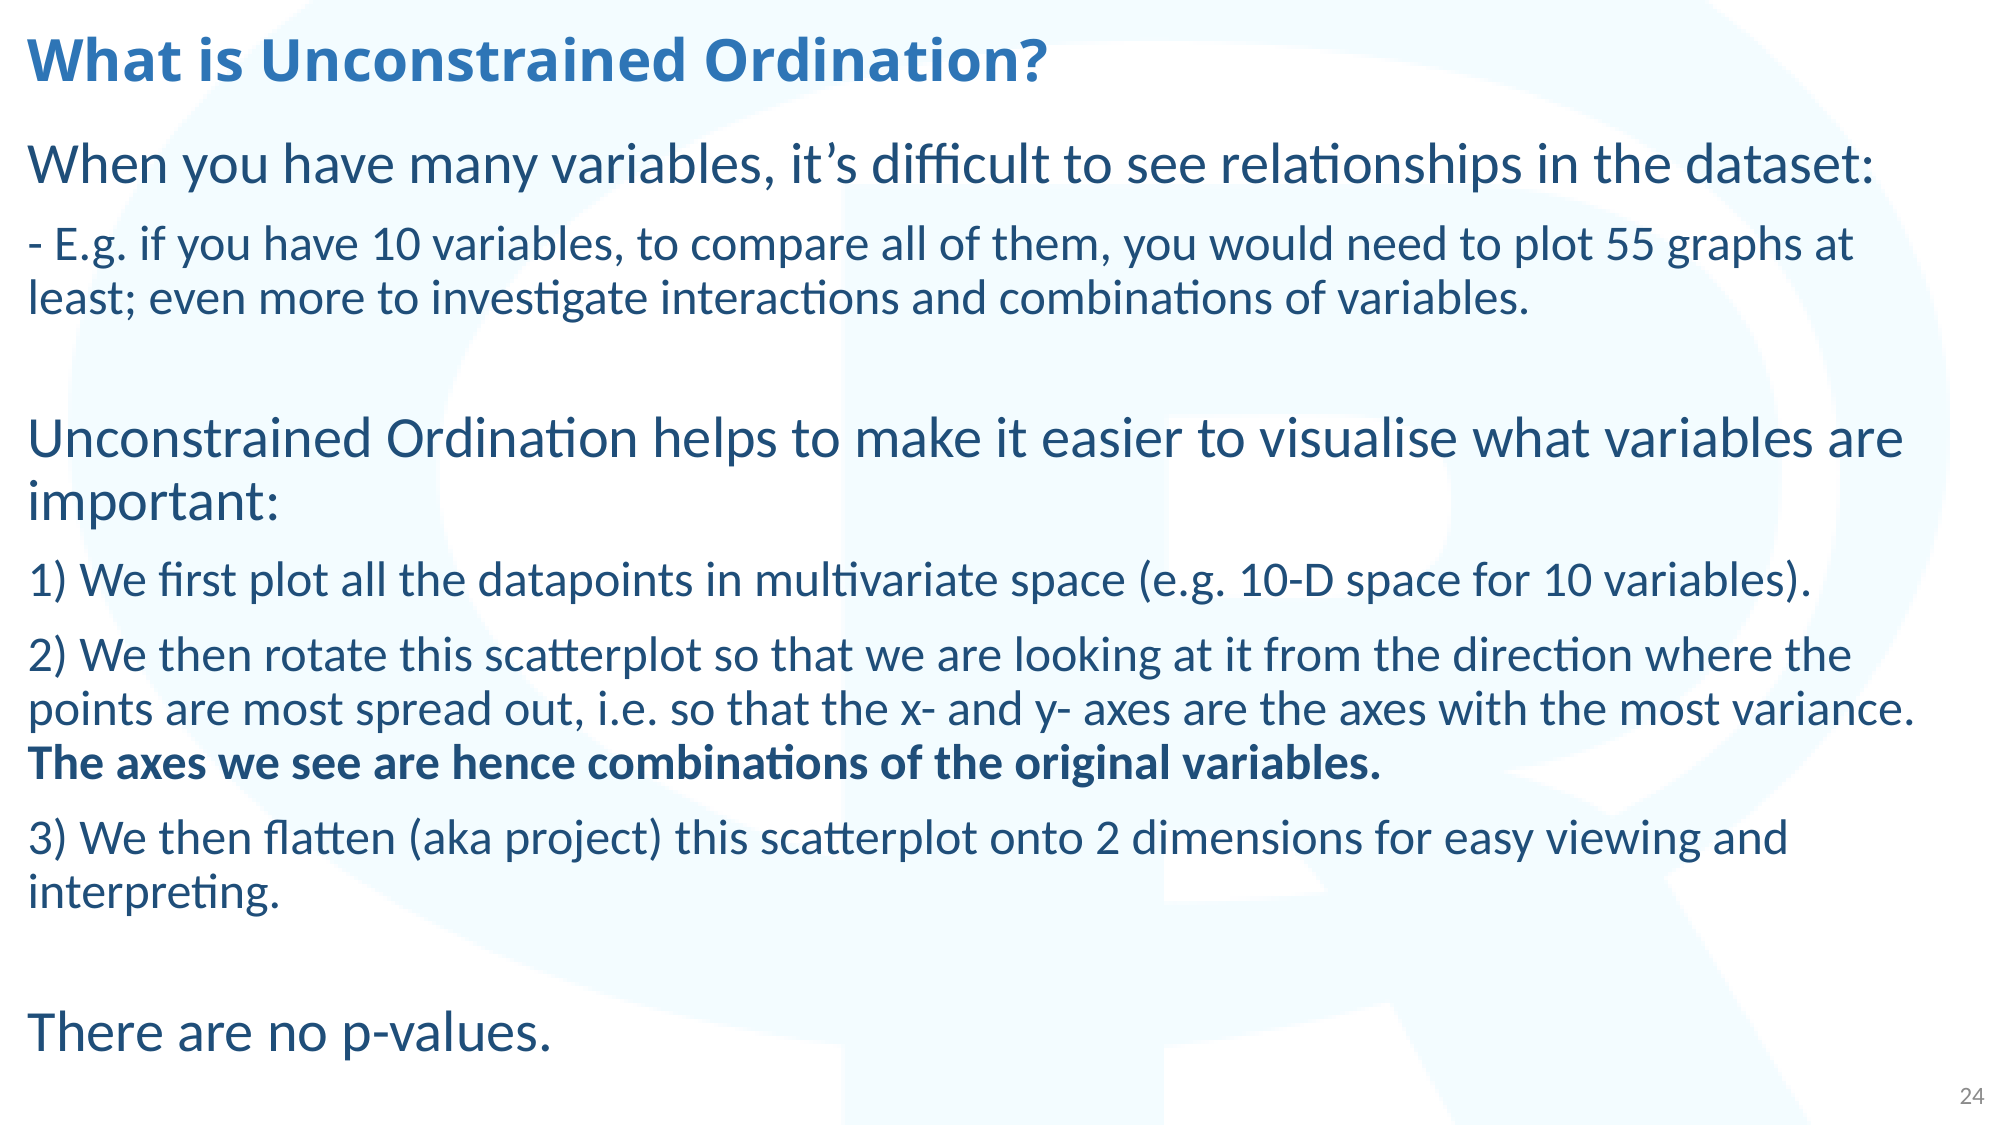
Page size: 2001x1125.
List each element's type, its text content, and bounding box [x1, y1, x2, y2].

title What is Unconstrained Ordination? [12, 17, 1988, 108]
list When you have many variables, it’s difficult to see relationships in the dataset: - E.g. if you have 10 variables, to compare all of them, you would need to plot 55 graphs at least; even more to investigate interactions and combinations of variables. Unconstrained Ordination helps to make it easier to visualise what variables are important: 1) We first plot all the datapoints in multivariate space (e.g. 10-D space for 10 variables). 2) We then rotate this scatterplot so that we are looking at it from the direction where the points are most spread out, i.e. so that the x- and y- axes are the axes with the most variance. The axes we see are hence combinations of the original variables. 3) We then flatten (aka project) this scatterplot onto 2 dimensions for easy viewing and interpreting. There are no p-values. [12, 125, 1988, 1123]
slide_number 24 [1550, 1065, 2000, 1125]
